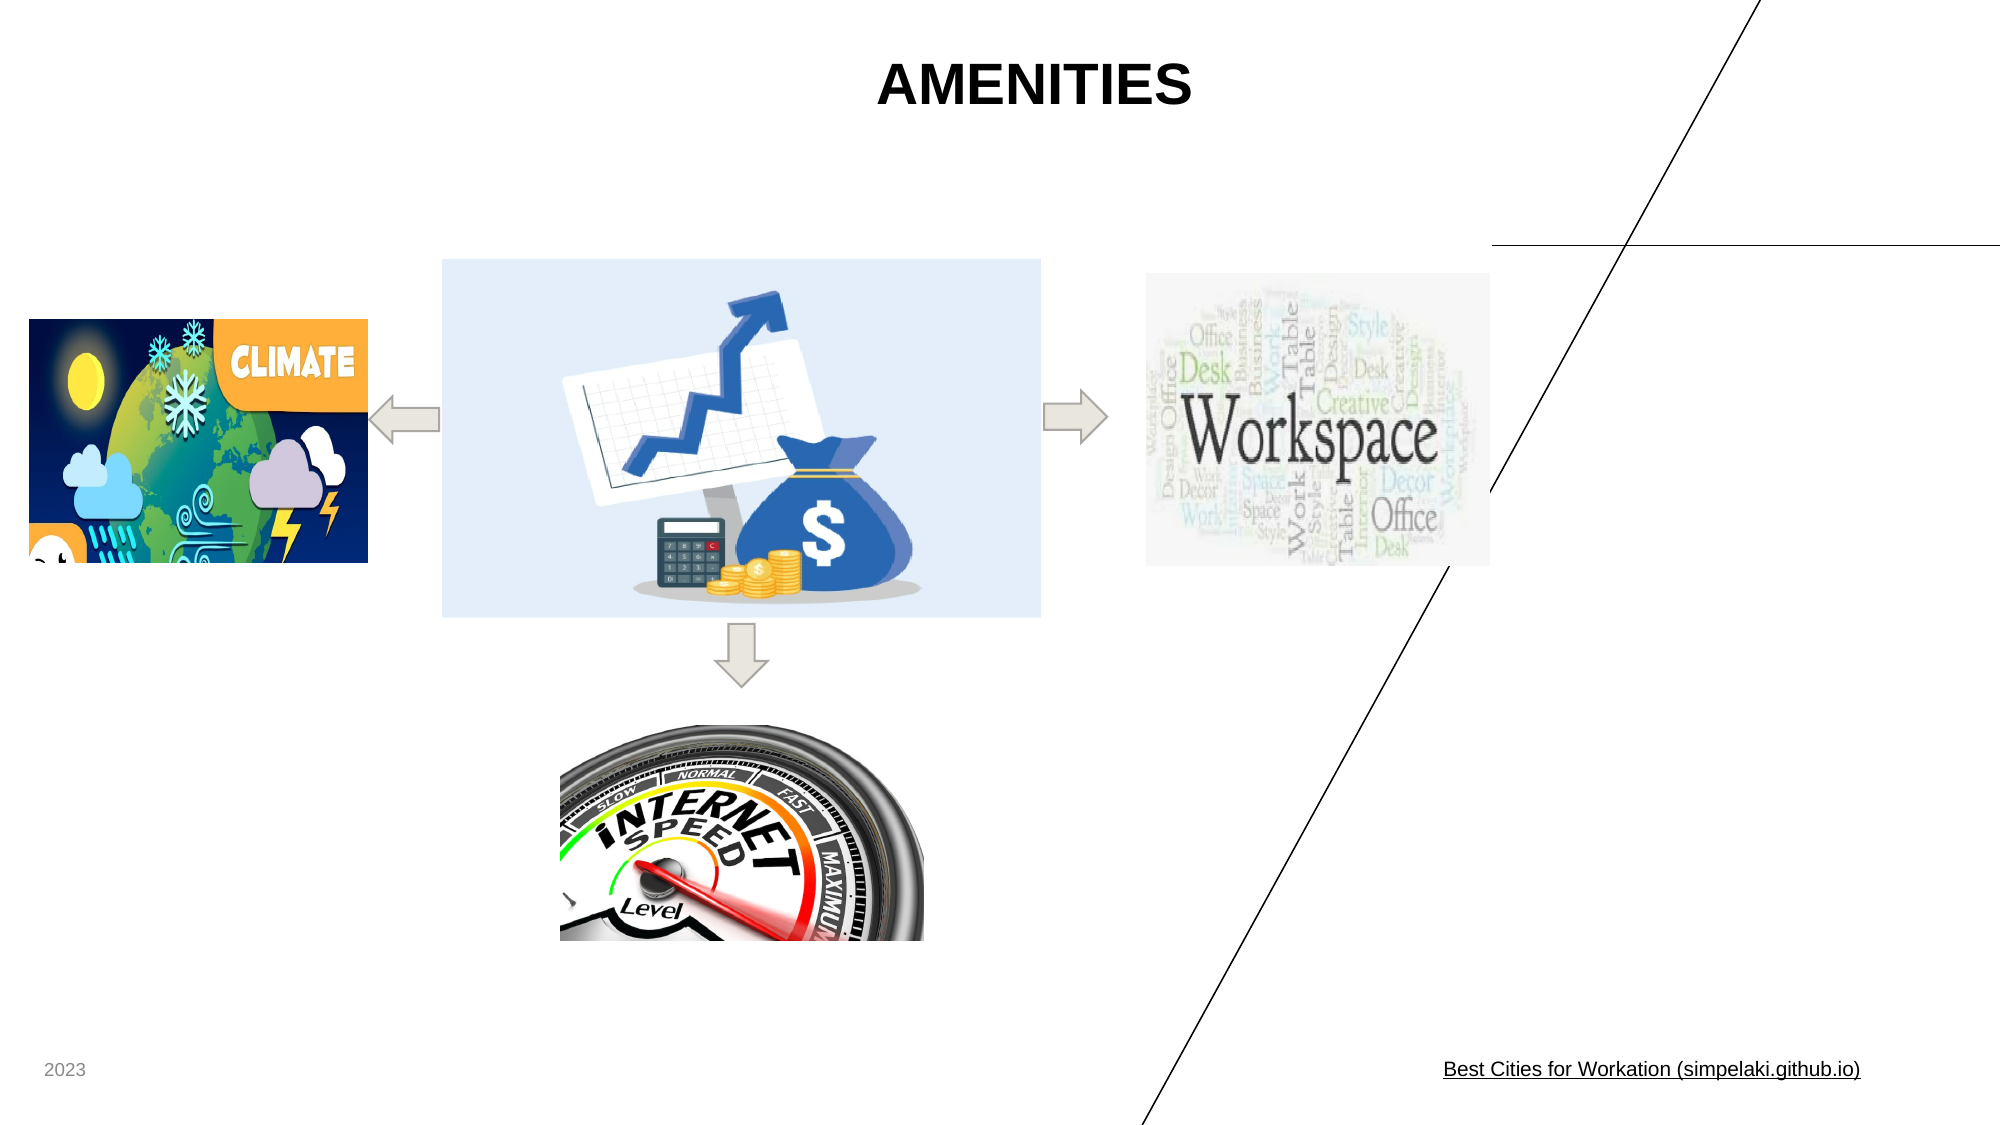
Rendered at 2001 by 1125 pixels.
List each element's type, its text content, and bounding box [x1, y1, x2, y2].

text_box Best Cities for Workation (simpelaki.github.io) [1428, 1048, 1956, 1089]
picture [559, 725, 924, 941]
text_box [715, 627, 768, 688]
text_box [372, 396, 437, 443]
text_box AMENITIES [765, 39, 1315, 124]
picture [442, 259, 1041, 619]
text_box [1046, 390, 1108, 443]
picture [1145, 273, 1490, 566]
picture [28, 319, 368, 563]
picture [200, 556, 209, 563]
slide_number 2023 [29, 1038, 230, 1099]
